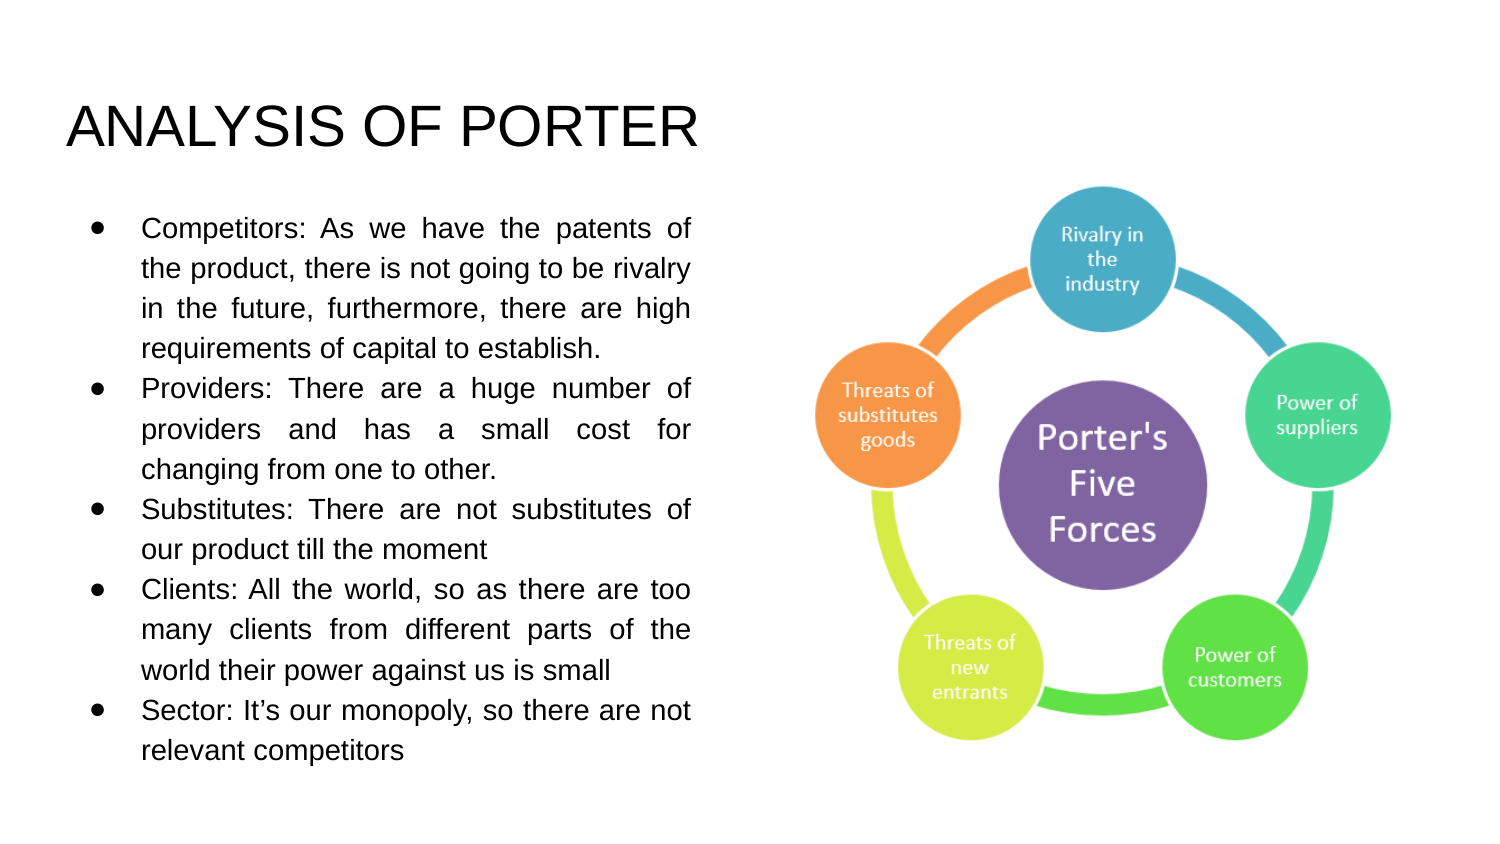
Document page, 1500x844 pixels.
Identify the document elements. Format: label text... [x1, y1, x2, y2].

title ANALYSIS OF PORTER [51, 72, 1449, 167]
picture [784, 182, 1457, 756]
list Competitors: As we have the patents of the product, there is not going to be rivalry in the future, furthermore, there are high requirements of capital to establish. Providers: There are a huge number of providers and has a small cost for changing from one to other. Substitutes: There are not substitutes of our product till the moment Clients: All the world, so as there are too many clients from different parts of the world their power against us is small Sector: It’s our monopoly, so there are not relevant competitors [51, 189, 708, 750]
